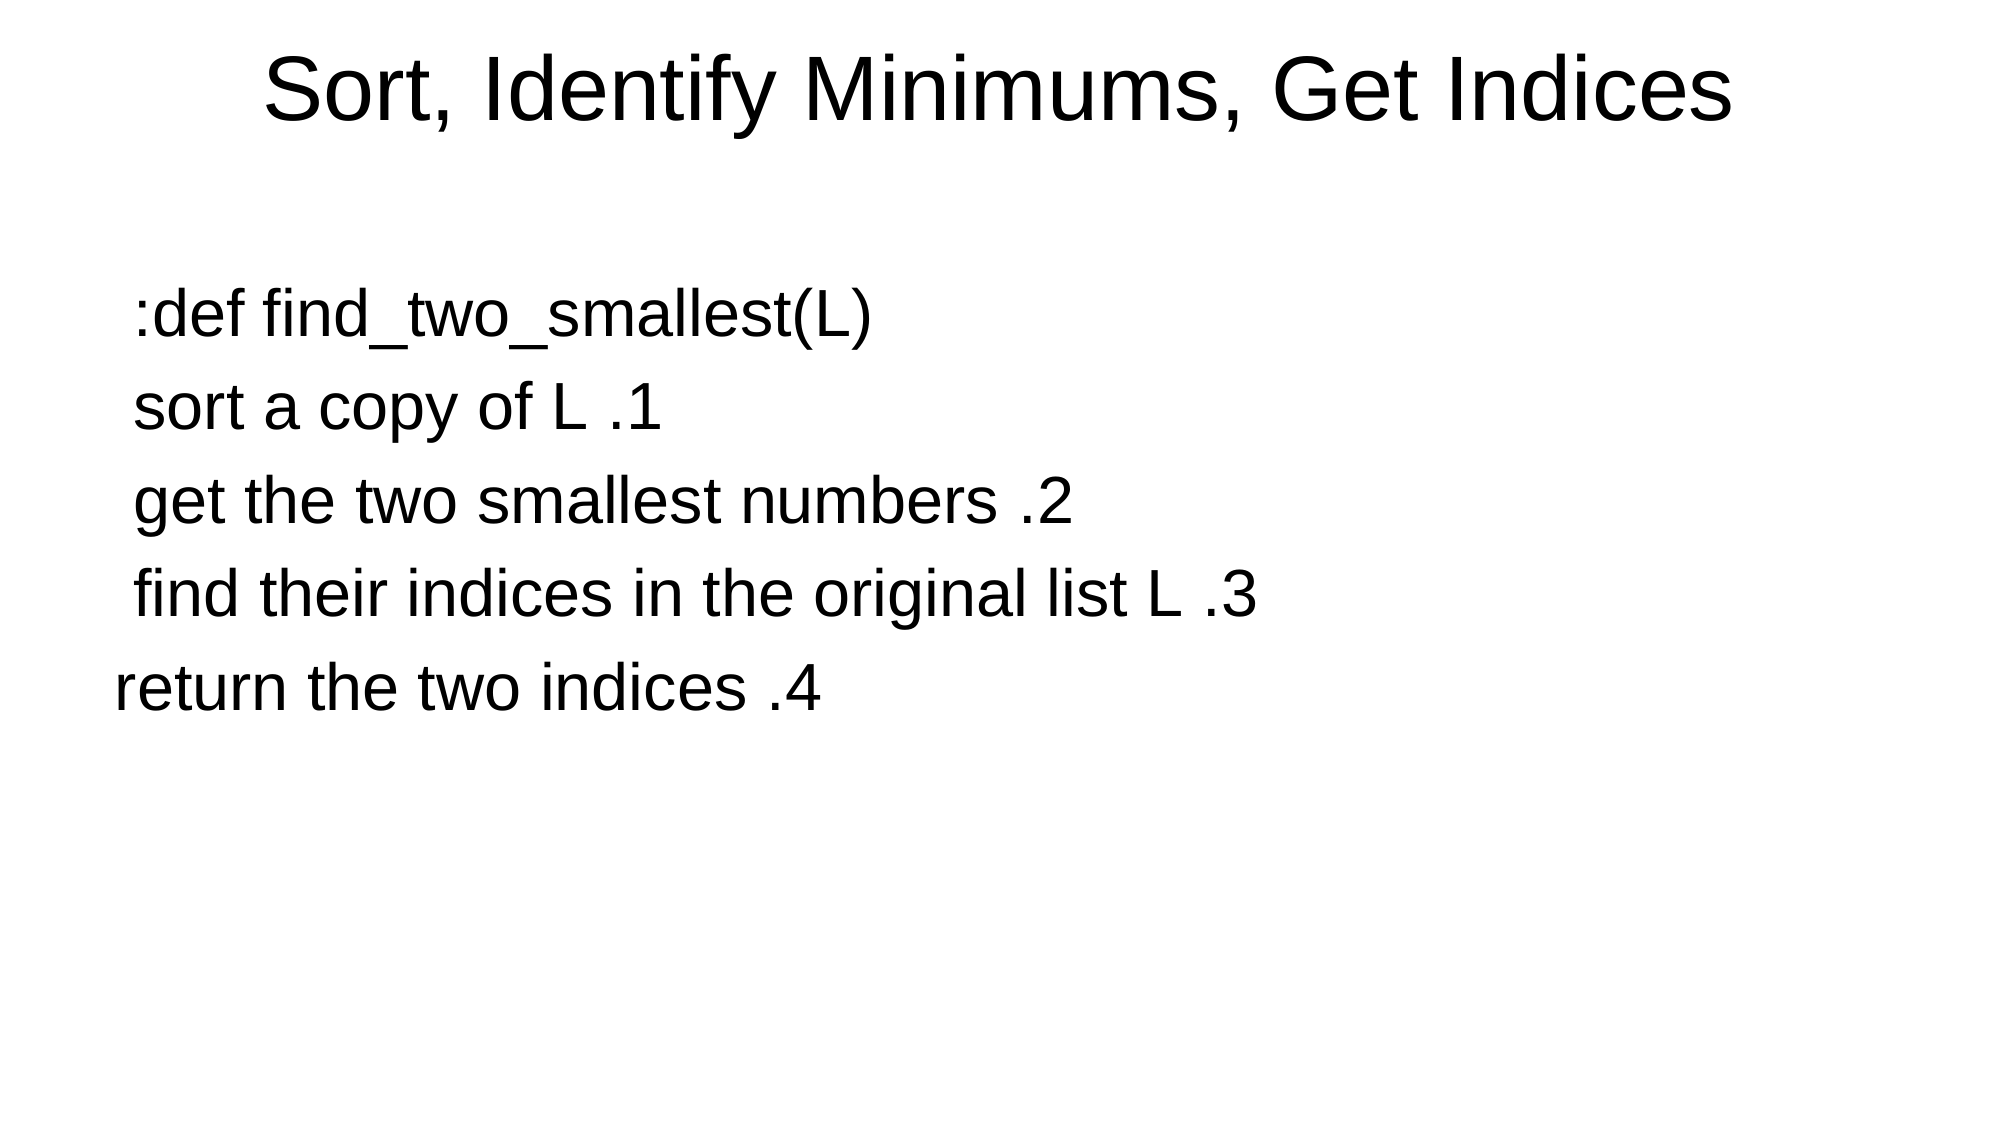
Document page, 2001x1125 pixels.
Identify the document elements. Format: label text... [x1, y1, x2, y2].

list def find_two_smallest(L): 1. sort a copy of L 2. get the two smallest numbers 3. find their indices in the original list L 4. return the two indices [99, 262, 1900, 1005]
title Sort, Identify Minimums, Get Indices [99, 45, 1900, 233]
